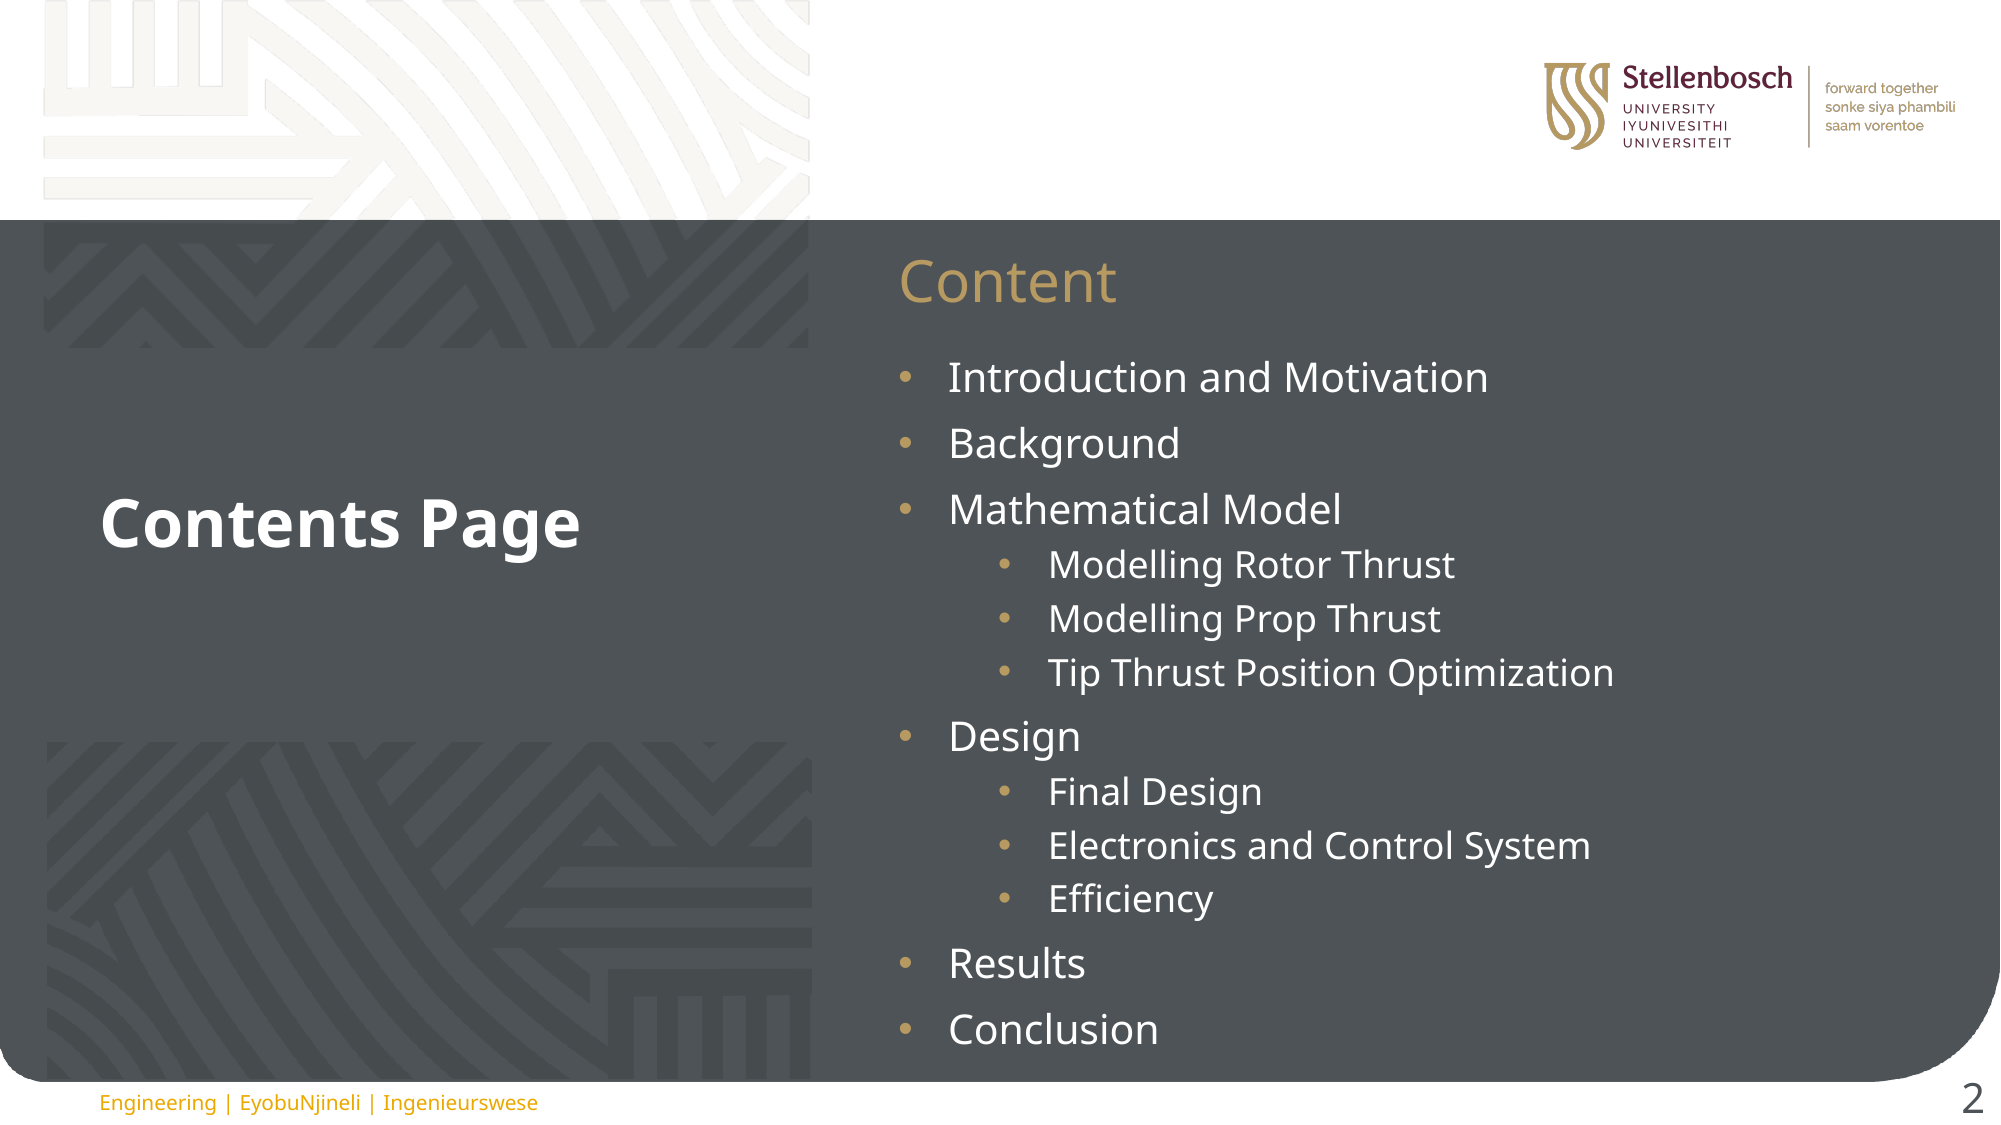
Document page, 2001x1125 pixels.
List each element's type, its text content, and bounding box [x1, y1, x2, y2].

title Contents Page [84, 482, 816, 651]
picture [37, 0, 823, 355]
list Introduction and Motivation Background Mathematical Model Modelling Rotor Thrust Modelling Prop Thrust Tip Thrust Position Optimization Design Final Design Electronics and Control System Efficiency Results Conclusion [883, 343, 1910, 1069]
picture [1499, 21, 2000, 192]
picture [0, 733, 1757, 1125]
list Content [883, 226, 1910, 333]
text_box 2 [1757, 1064, 2000, 1125]
picture [1910, 969, 2000, 1064]
